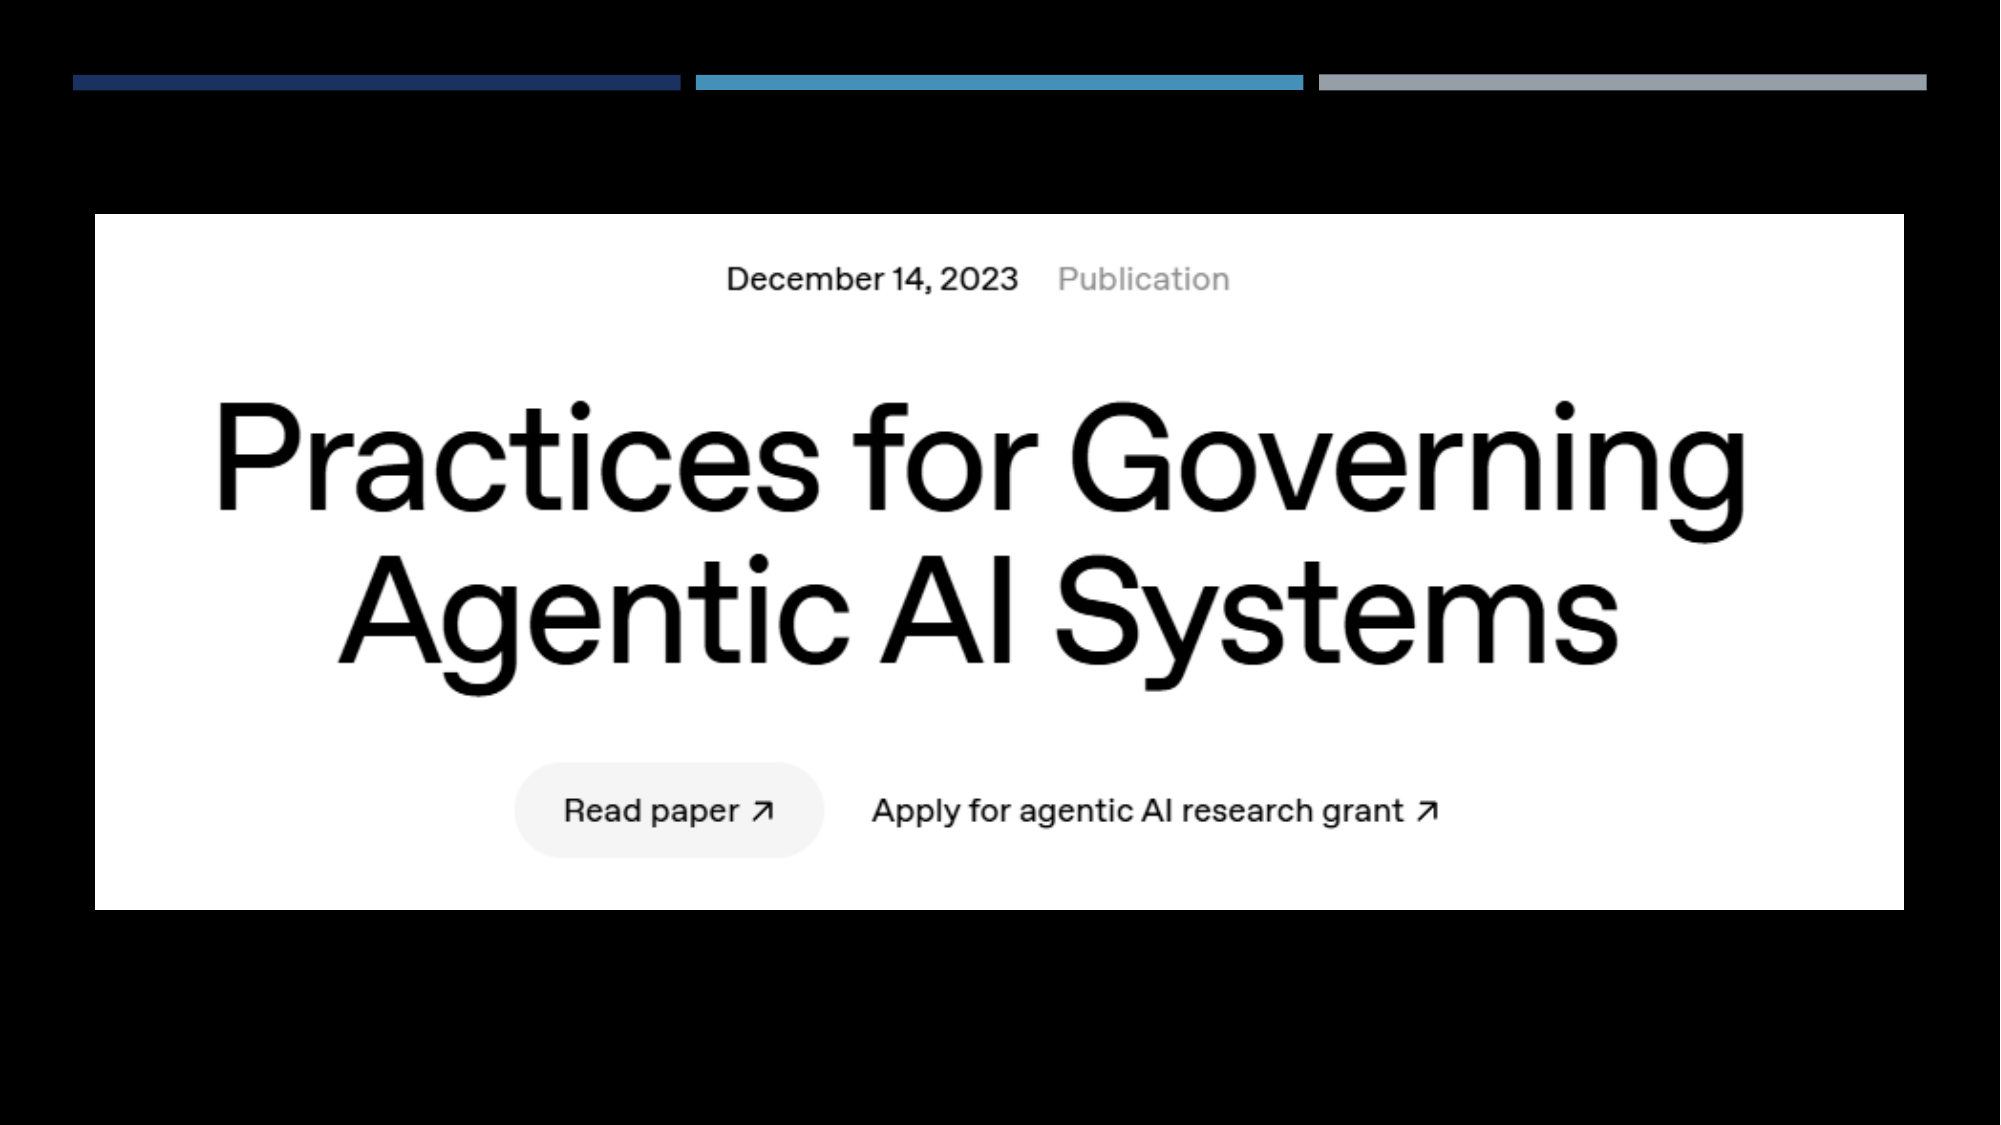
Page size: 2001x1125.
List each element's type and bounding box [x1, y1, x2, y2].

picture [95, 214, 1905, 911]
